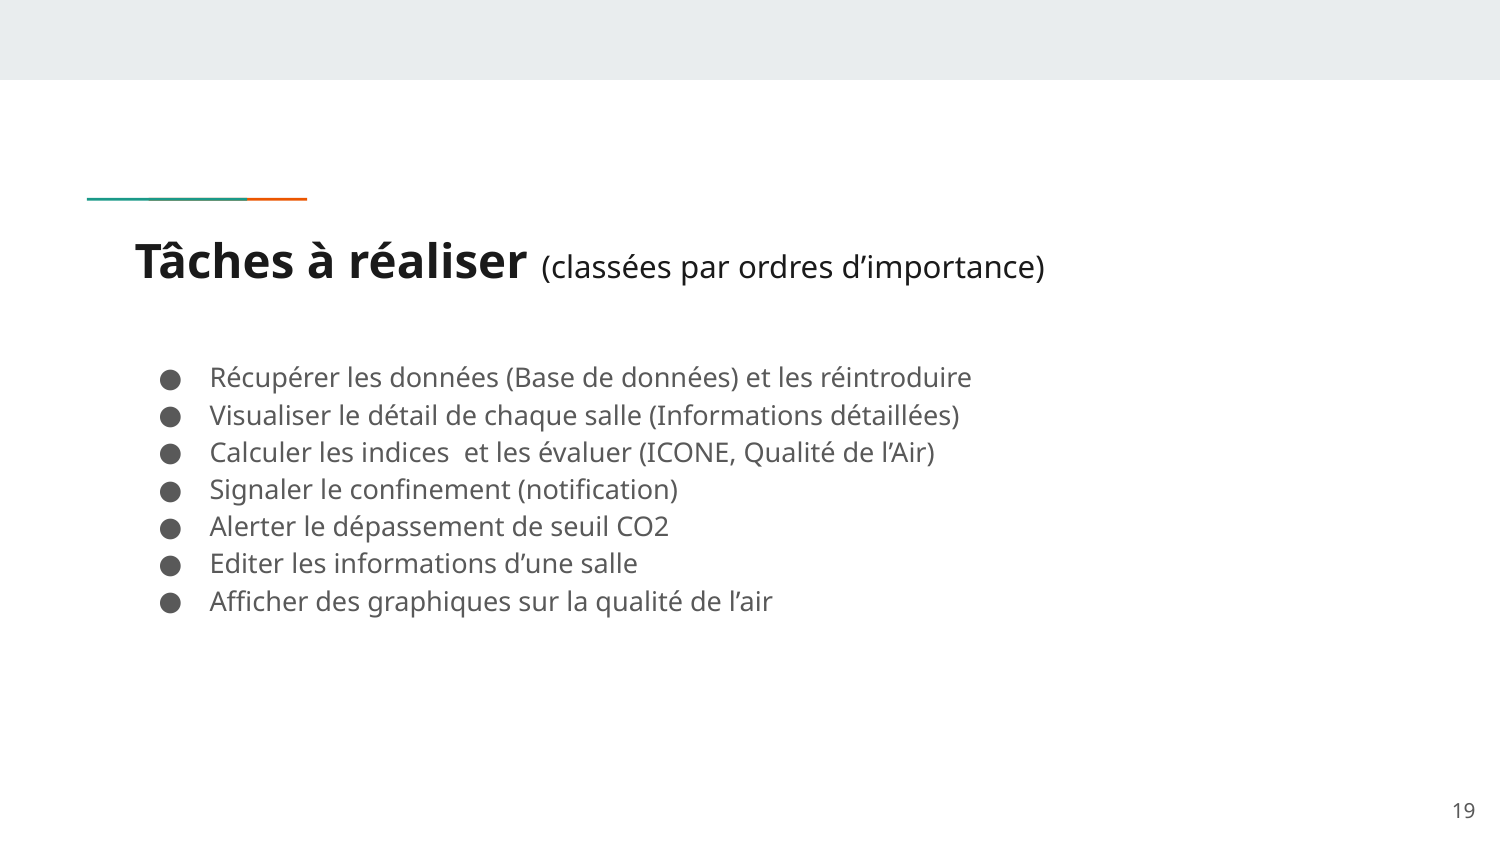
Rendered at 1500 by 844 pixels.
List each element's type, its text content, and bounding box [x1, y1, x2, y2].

slide_number ‹#› [1400, 779, 1491, 844]
list Récupérer les données (Base de données) et les réintroduire Visualiser le détail de chaque salle (Informations détaillées) Calculer les indices et les évaluer (ICONE, Qualité de l’Air) Signaler le confinement (notification) Alerter le dépassement de seuil CO2 Editer les informations d’une salle Afficher des graphiques sur la qualité de l’air [119, 341, 1381, 712]
title Tâches à réaliser (classées par ordres d’importance) [119, 216, 1381, 305]
